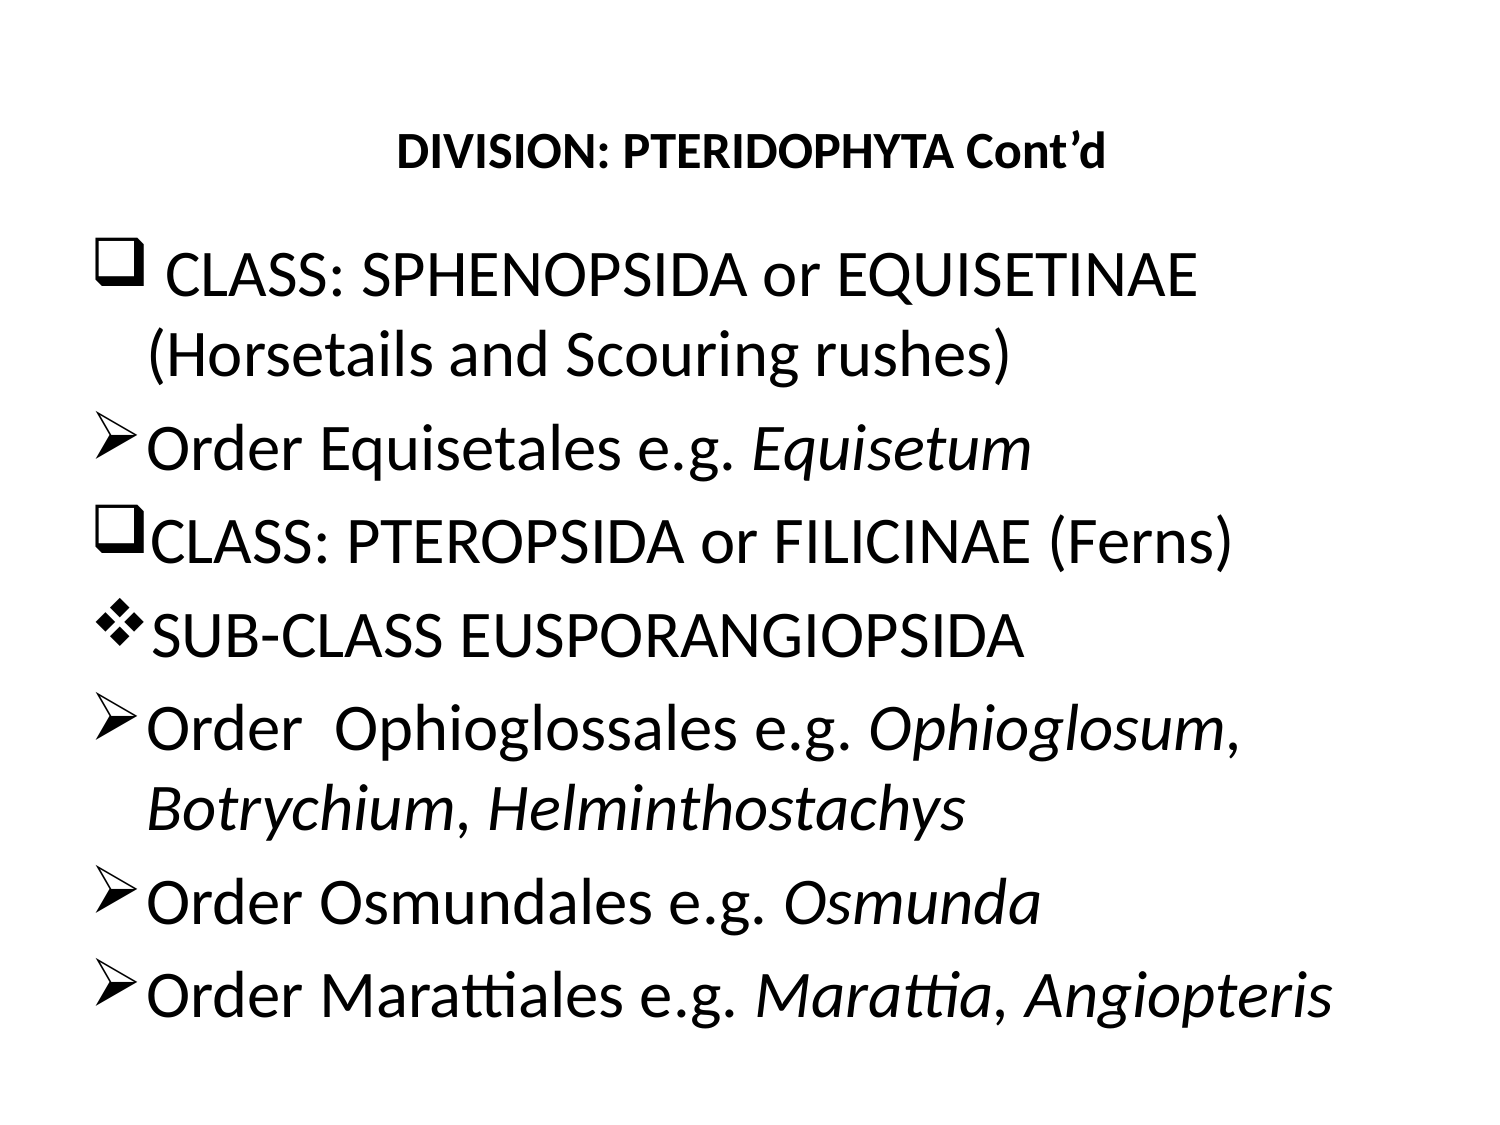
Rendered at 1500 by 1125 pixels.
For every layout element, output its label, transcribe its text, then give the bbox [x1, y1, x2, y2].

list CLASS: SPHENOPSIDA or EQUISETINAE (Horsetails and Scouring rushes) Order Equisetales e.g. Equisetum CLASS: PTEROPSIDA or FILICINAE (Ferns) SUB-CLASS EUSPORANGIOPSIDA Order Ophioglossales e.g. Ophioglosum, Botrychium, Helminthostachys Order Osmundales e.g. Osmunda Order Marattiales e.g. Marattia, Angiopteris [75, 222, 1442, 1055]
title DIVISION: PTERIDOPHYTA Cont’d [75, 45, 1430, 188]
